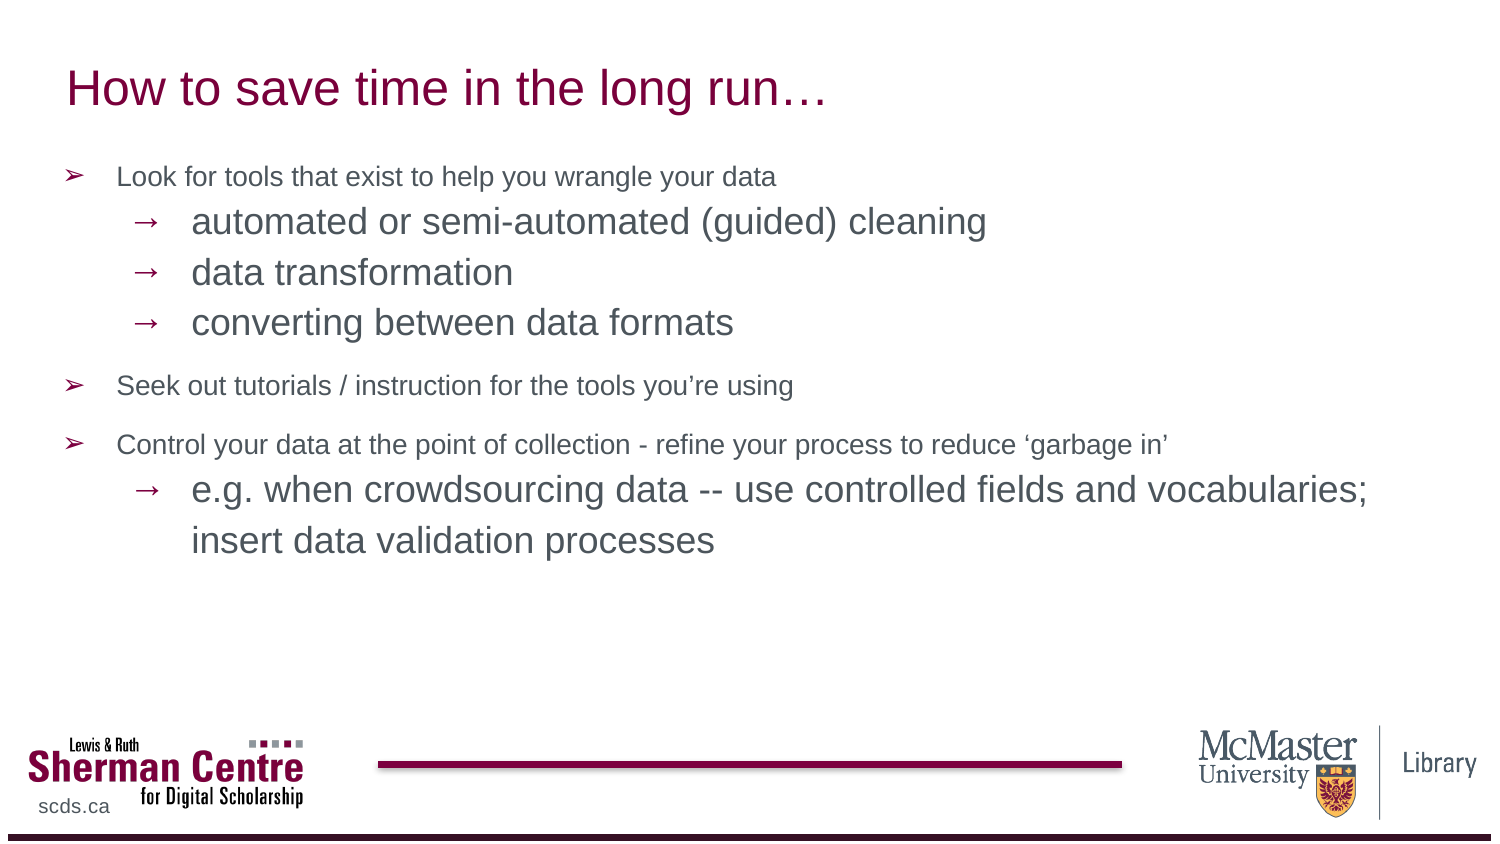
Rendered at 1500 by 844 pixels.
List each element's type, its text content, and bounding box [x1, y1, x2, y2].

title How to save time in the long run… [51, 10, 1449, 113]
picture [26, 700, 305, 833]
picture [1198, 725, 1477, 820]
list Look for tools that exist to help you wrangle your data automated or semi-automated (guided) cleaning data transformation converting between data formats Seek out tutorials / instruction for the tools you’re using Control your data at the point of collection - refine your process to reduce ‘garbage in’ e.g. when crowdsourcing data -- use controlled fields and vocabularies; insert data validation processes [26, 139, 1474, 700]
